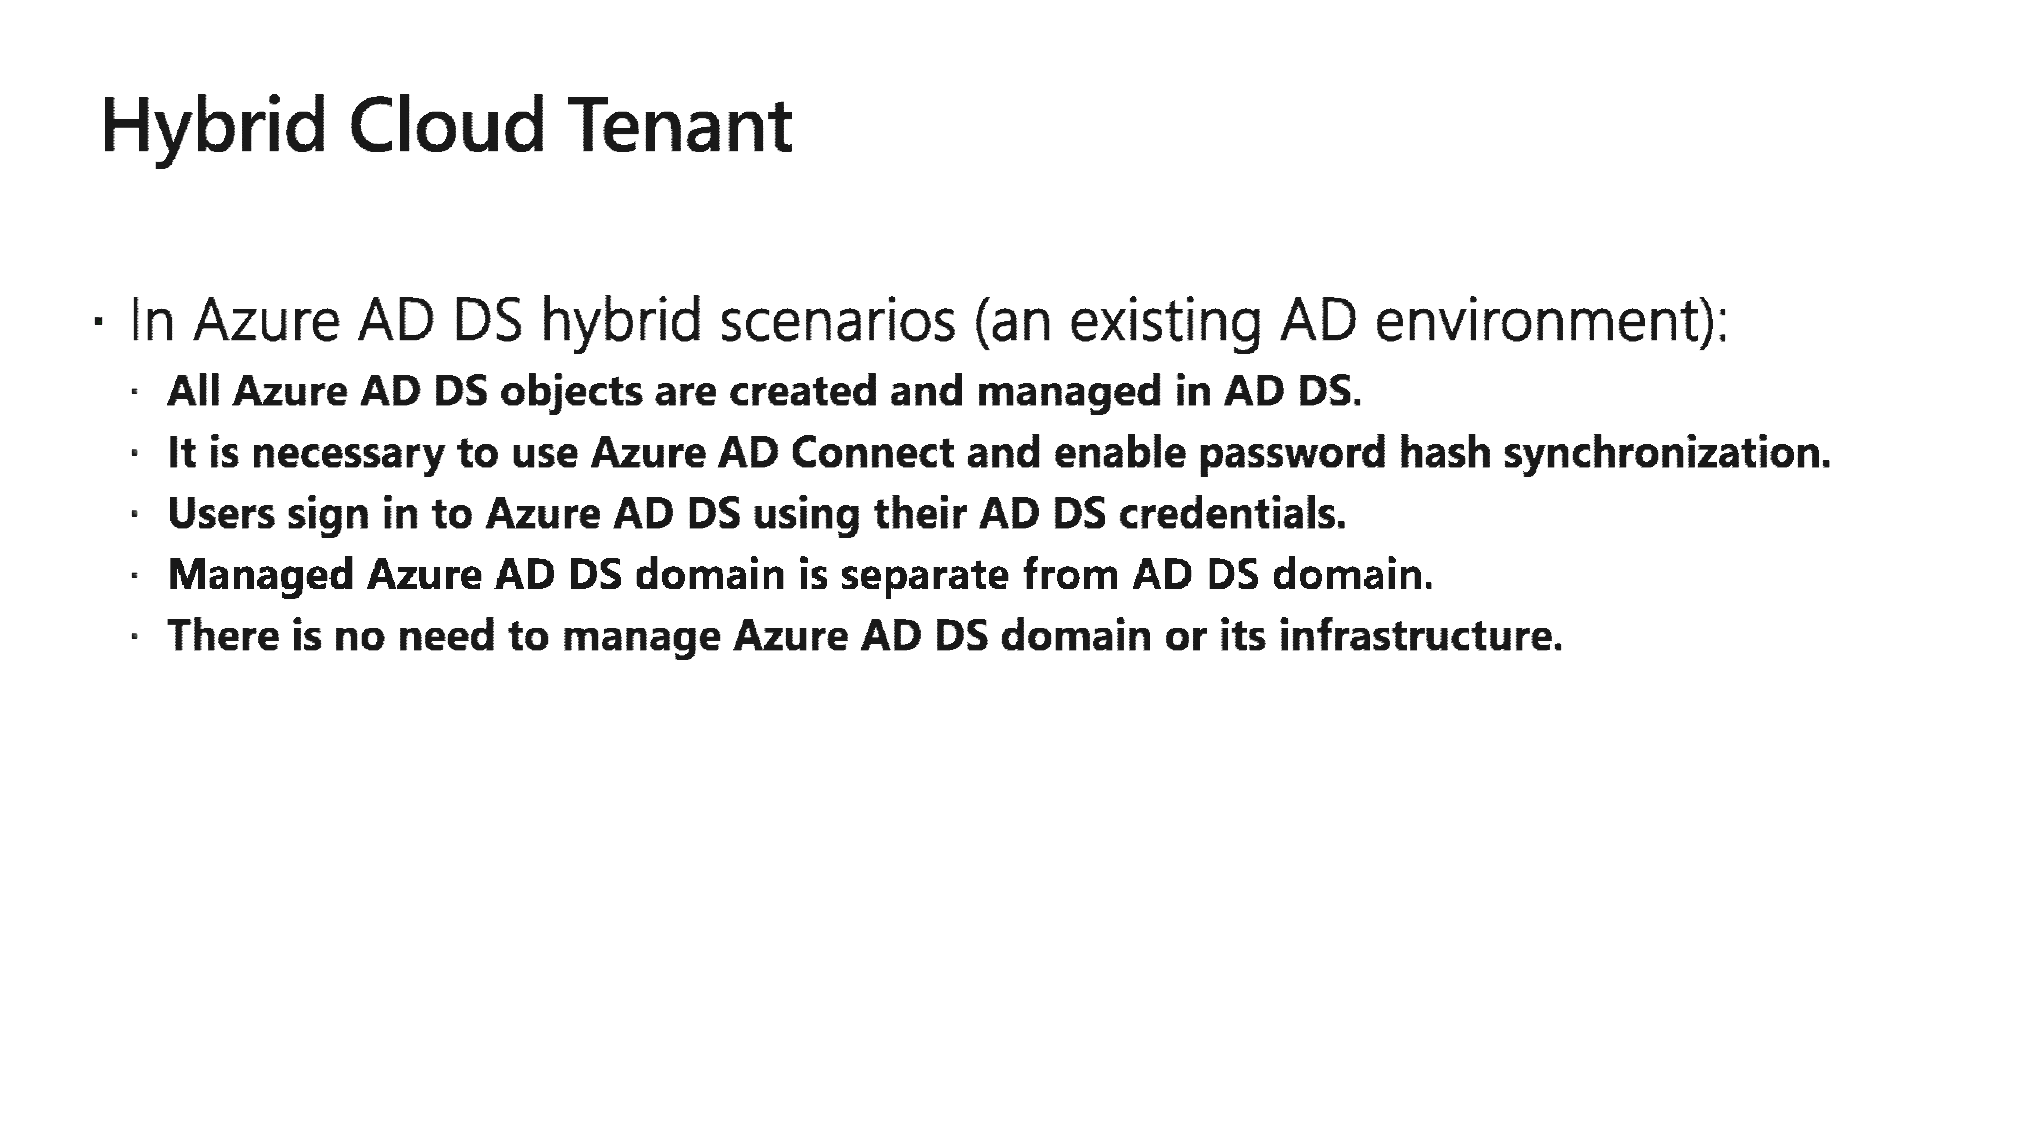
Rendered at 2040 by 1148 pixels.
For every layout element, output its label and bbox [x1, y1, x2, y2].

text_box [170, 434, 1830, 477]
text_box [131, 449, 138, 456]
text_box [131, 633, 138, 639]
text_box [170, 495, 1345, 538]
text_box [170, 556, 1432, 599]
text_box [133, 295, 1726, 354]
text_box [167, 373, 1361, 416]
text_box [131, 510, 138, 517]
text_box [167, 617, 1562, 660]
text_box [131, 572, 138, 578]
text_box [105, 94, 792, 169]
text_box [131, 388, 138, 395]
text_box [94, 317, 103, 325]
